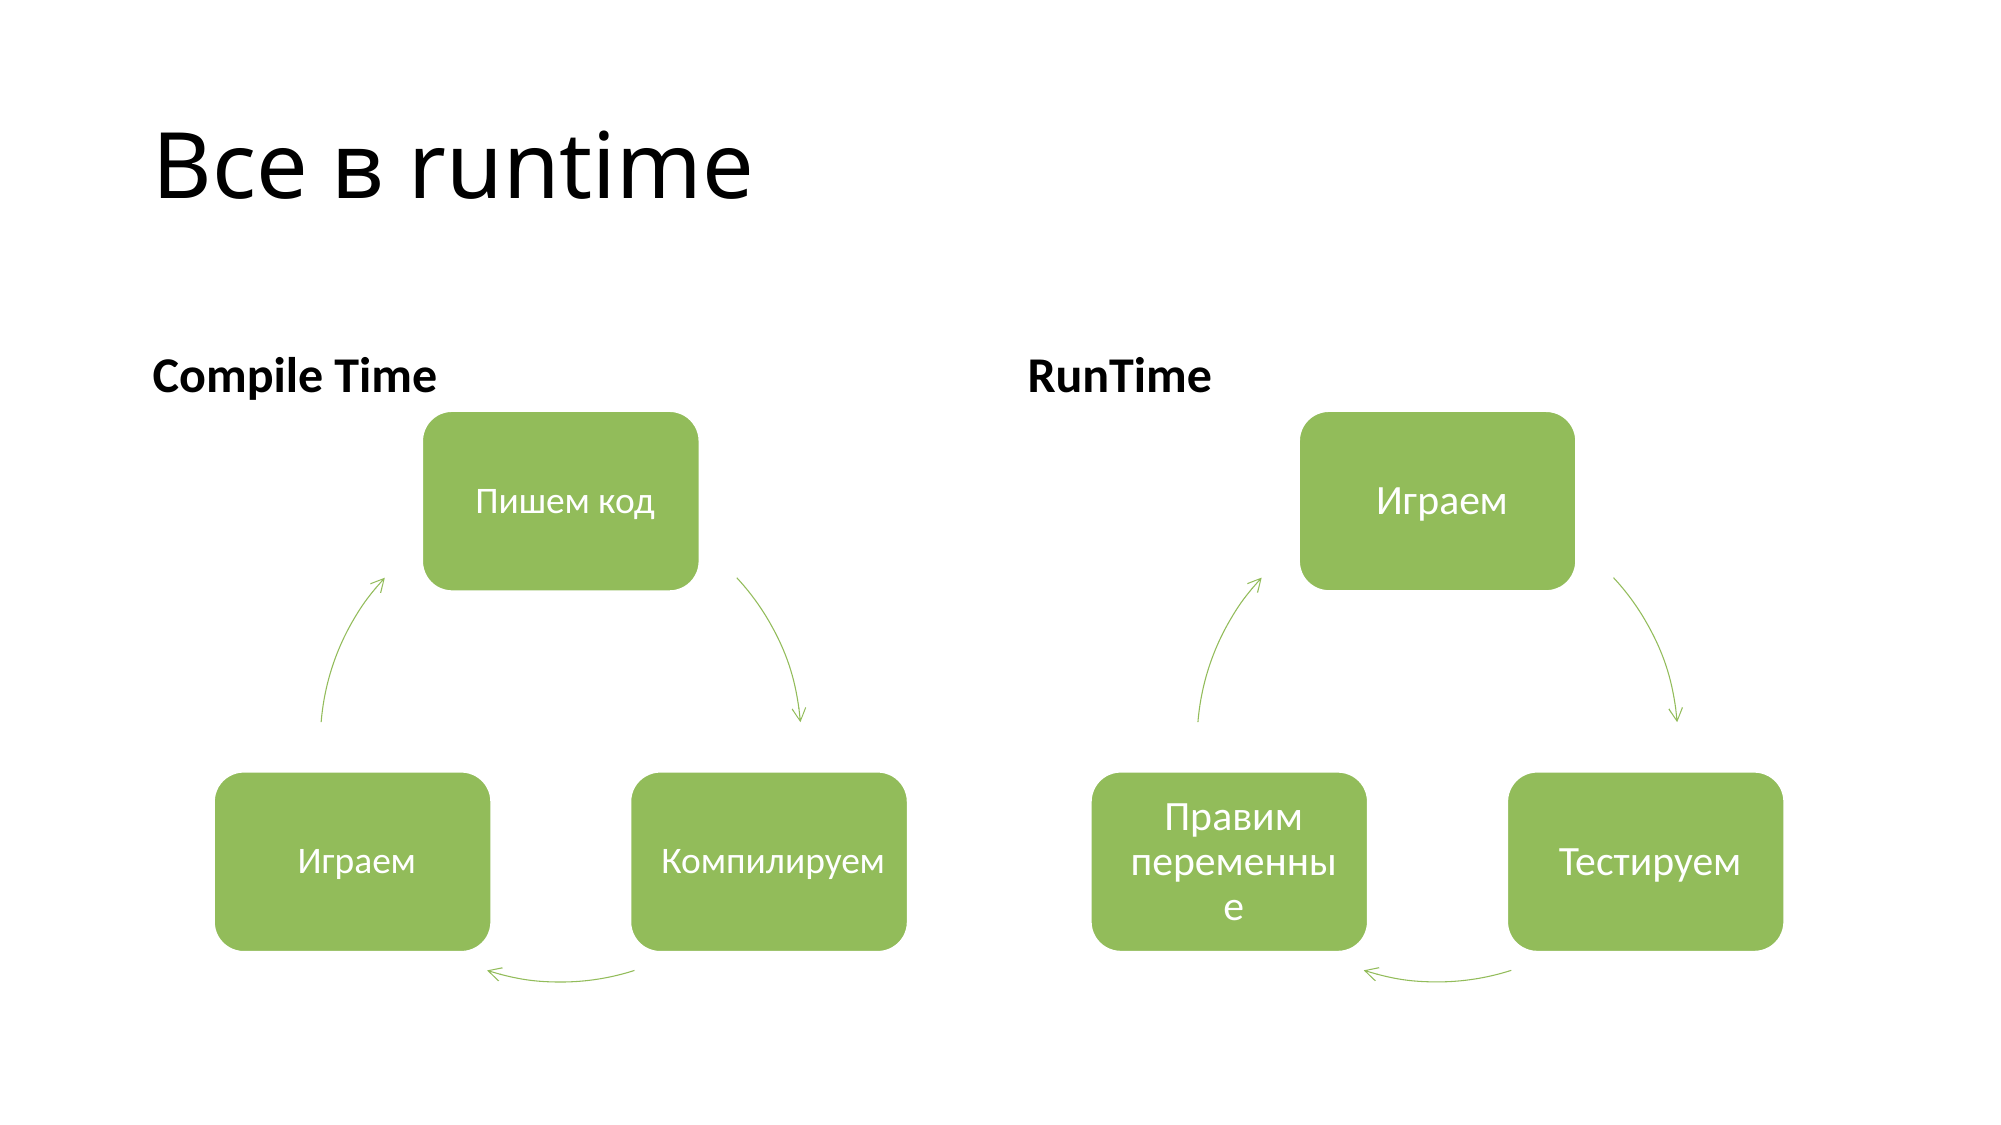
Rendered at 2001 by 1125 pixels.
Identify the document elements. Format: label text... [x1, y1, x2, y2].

title Все в runtime [137, 59, 1863, 278]
list RunTime [1012, 275, 1863, 410]
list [137, 410, 984, 1016]
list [1012, 410, 1863, 1016]
list Compile Time [137, 275, 984, 410]
